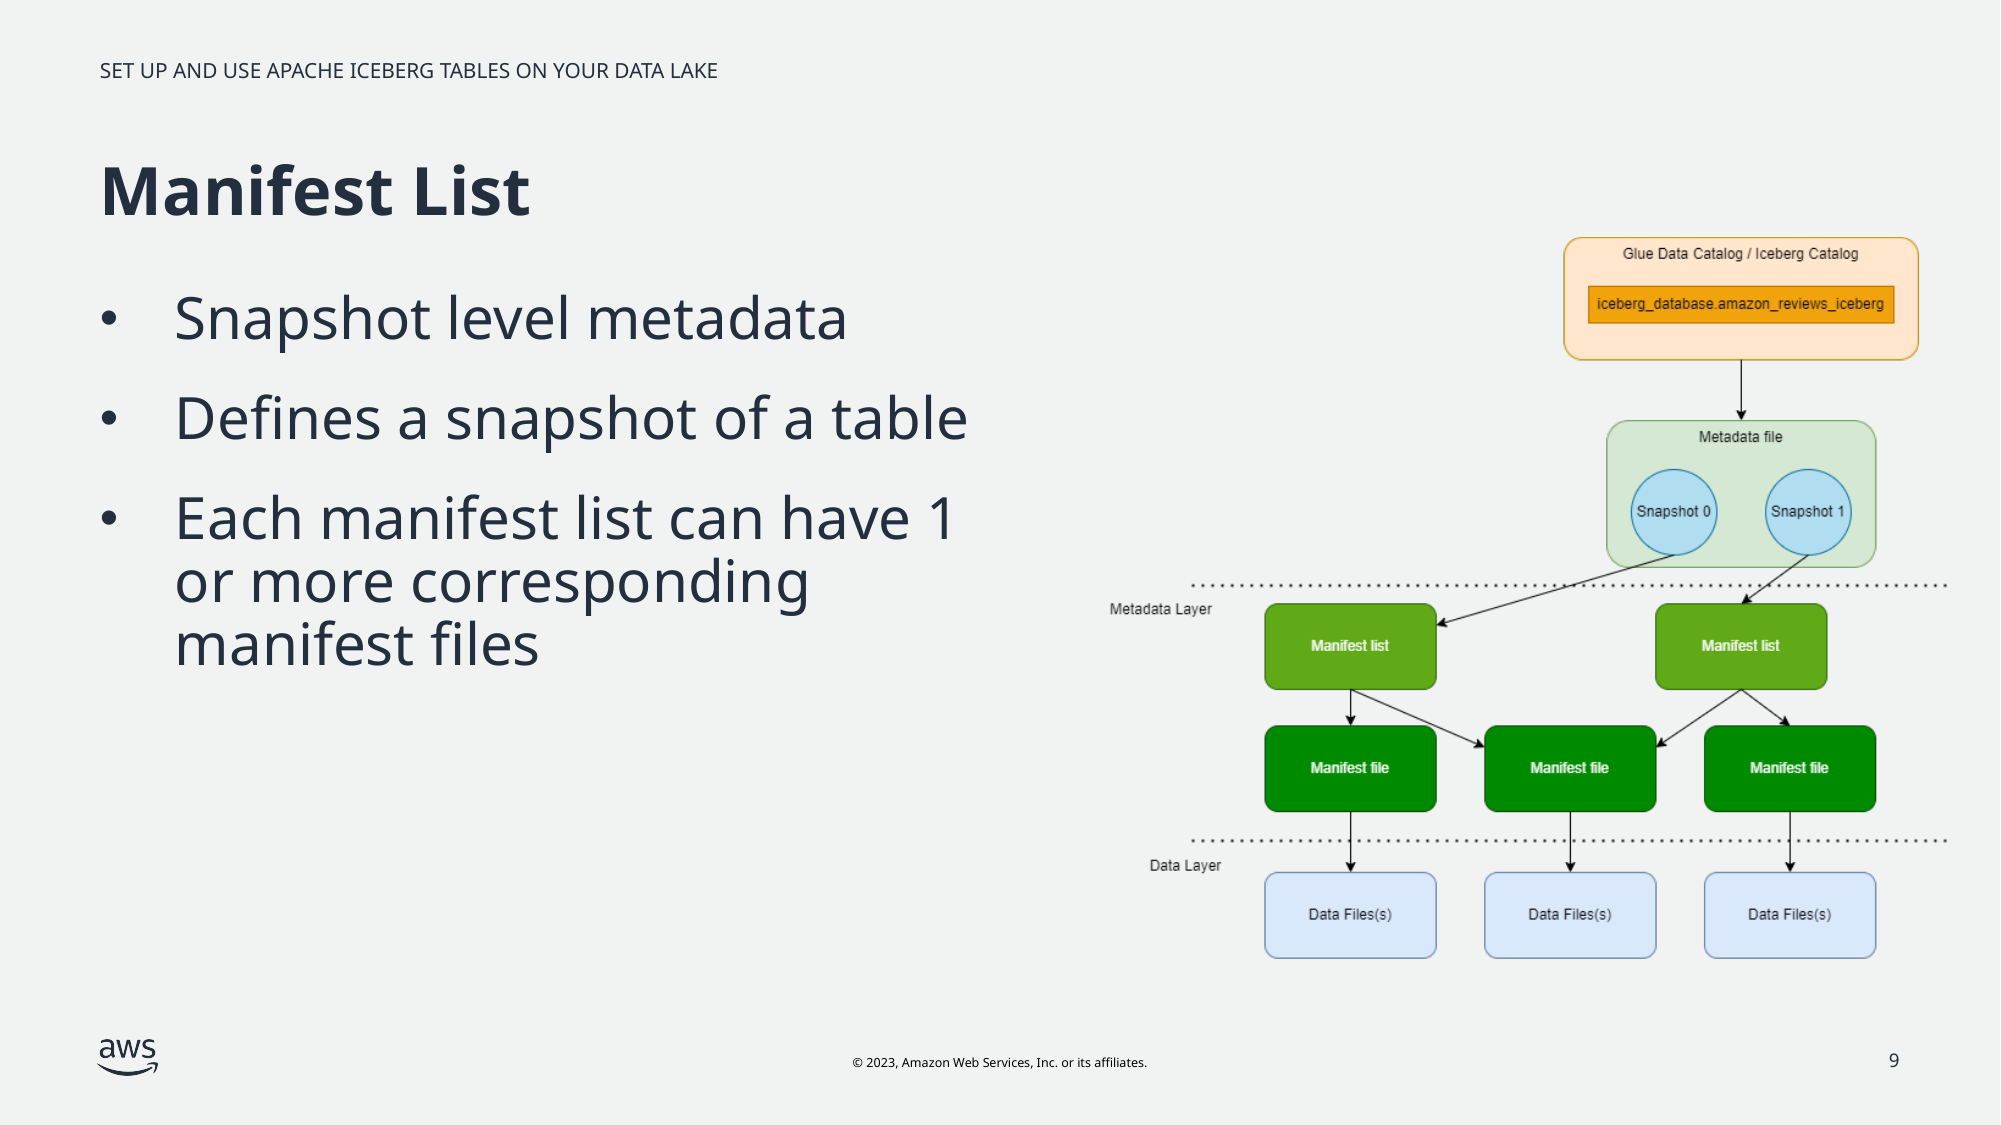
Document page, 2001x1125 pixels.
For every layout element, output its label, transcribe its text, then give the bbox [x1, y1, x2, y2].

slide_number 9 [1464, 1031, 1915, 1092]
title Manifest List [99, 149, 1900, 238]
picture [97, 1039, 158, 1076]
list Snapshot level metadata Defines a snapshot of a table Each manifest list can have 1 or more corresponding manifest files [99, 281, 1030, 691]
picture [1106, 237, 1952, 960]
